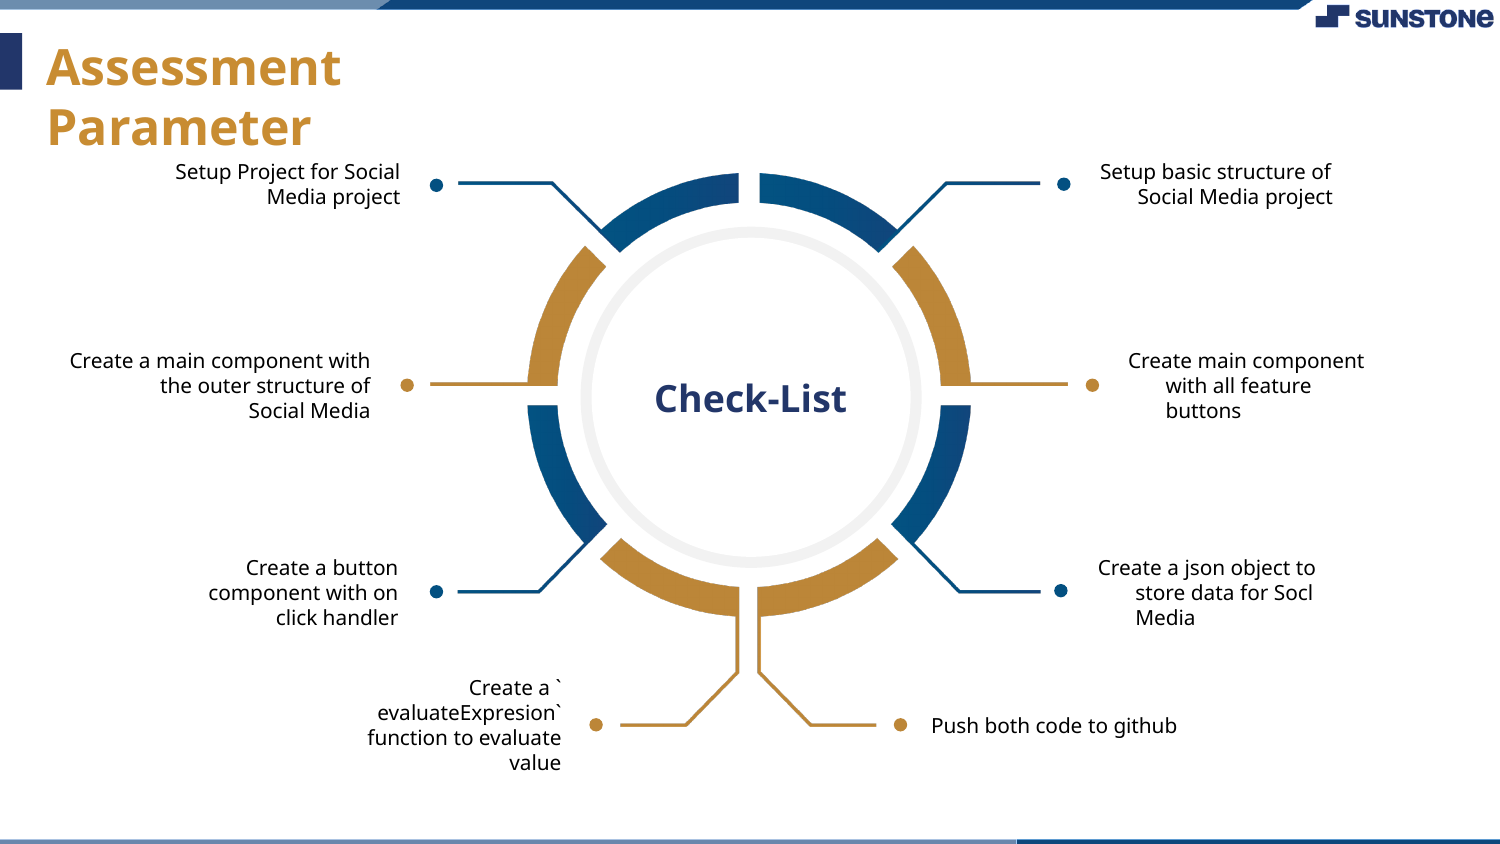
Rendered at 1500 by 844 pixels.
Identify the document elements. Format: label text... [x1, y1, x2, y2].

list Push both code to github [916, 698, 1198, 751]
list Setup basic structure of Social Media project [1085, 157, 1367, 211]
list Setup Project for Social Media project [134, 171, 416, 211]
list Create a json object to store data for Socl Media [1083, 565, 1365, 619]
list Create a ` evaluateExpresion` function to evaluate value [294, 698, 577, 751]
list Create main component with all feature buttons [1113, 358, 1395, 412]
list Create a button component with on click handler [131, 565, 414, 619]
list Create a main component with the outer structure of Social Media [52, 359, 386, 412]
text_box Assessment Parameter [31, 20, 545, 171]
list Check-List [610, 371, 892, 424]
picture [0, 0, 1500, 844]
